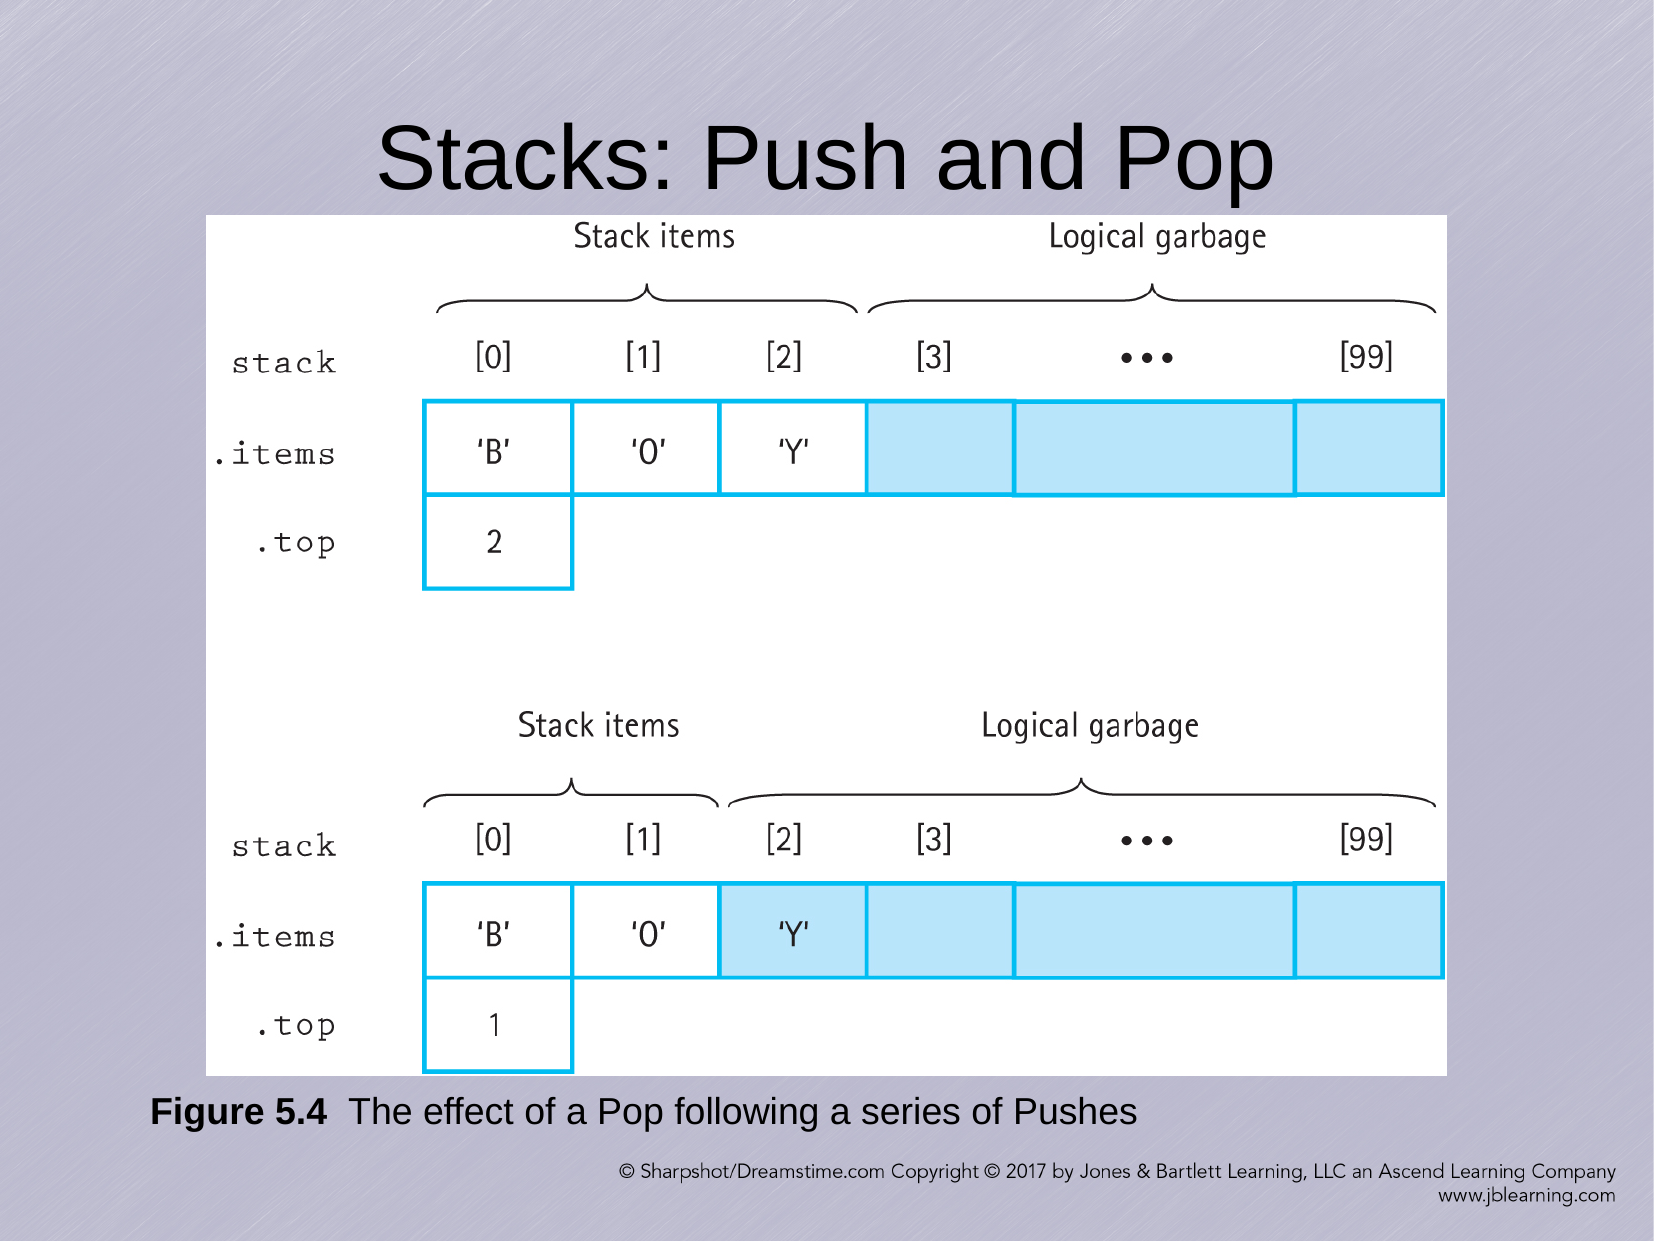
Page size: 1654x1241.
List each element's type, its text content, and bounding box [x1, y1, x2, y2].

text_box [82, 49, 1571, 257]
picture [0, 0, 1654, 1087]
text_box Figure 5.4 The effect of a Pop following a series of Pushes [0, 1087, 1654, 1152]
picture [0, 1152, 1654, 1241]
